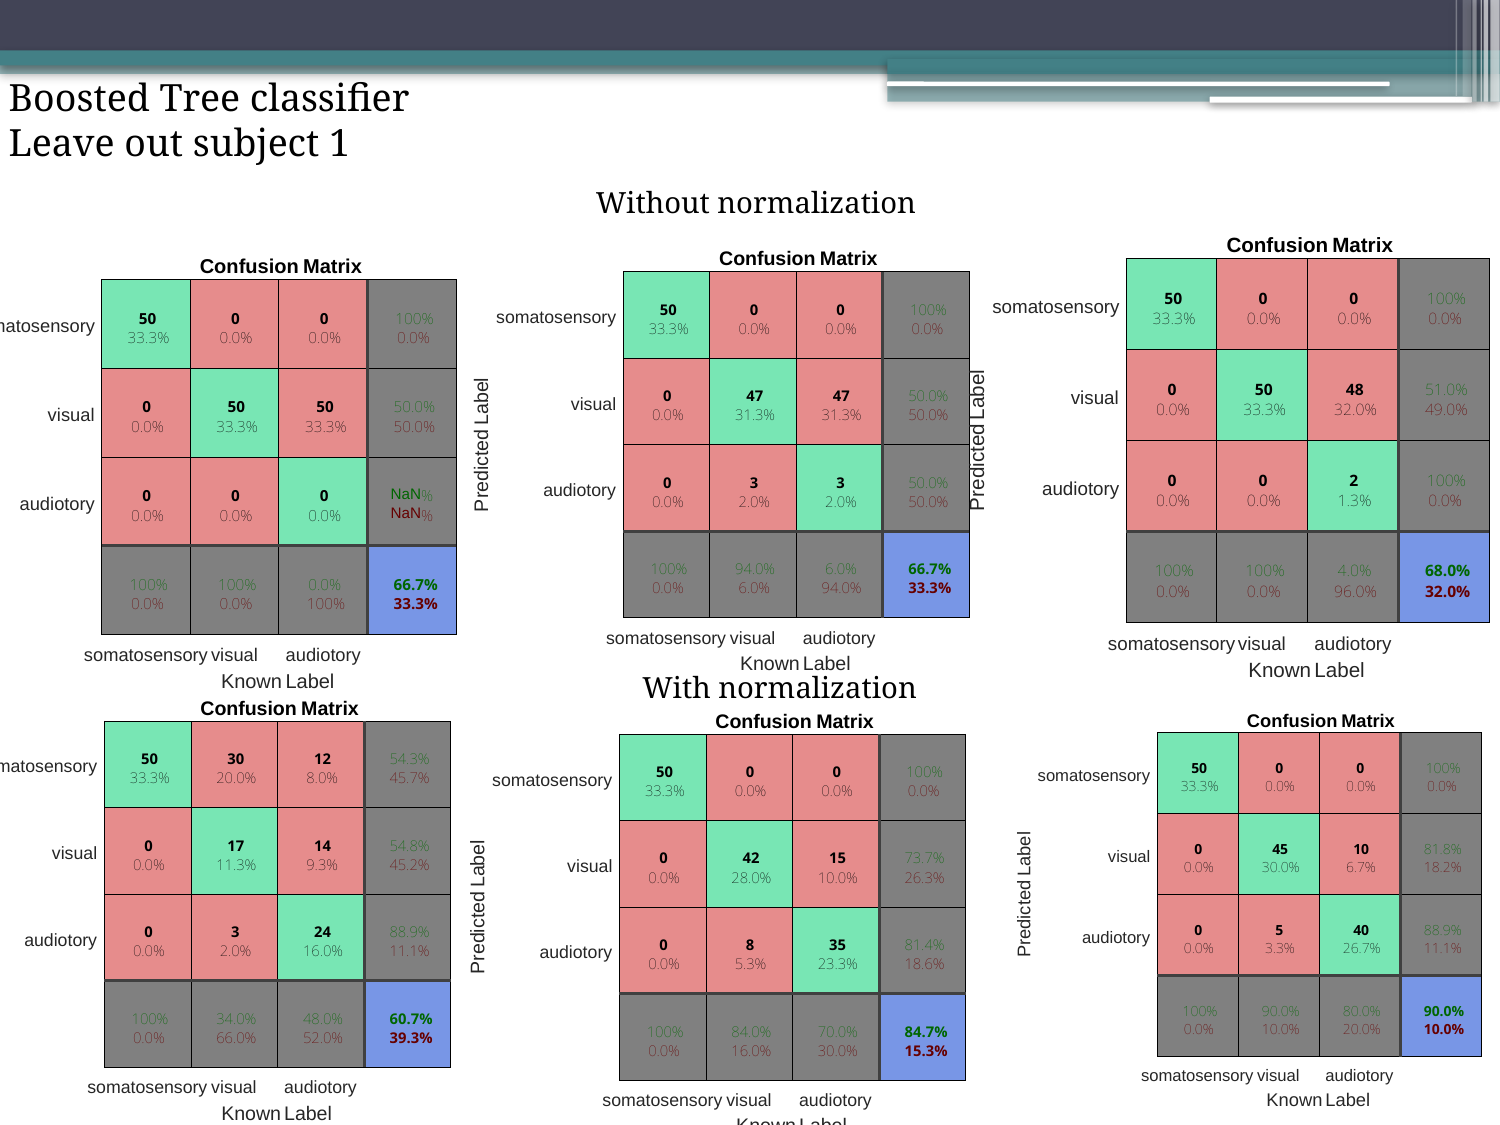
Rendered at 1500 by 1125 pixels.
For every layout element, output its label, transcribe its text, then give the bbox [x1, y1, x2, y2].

text_box Boosted Tree classifier Leave out subject 1 [0, 66, 951, 172]
picture [0, 159, 1500, 1125]
